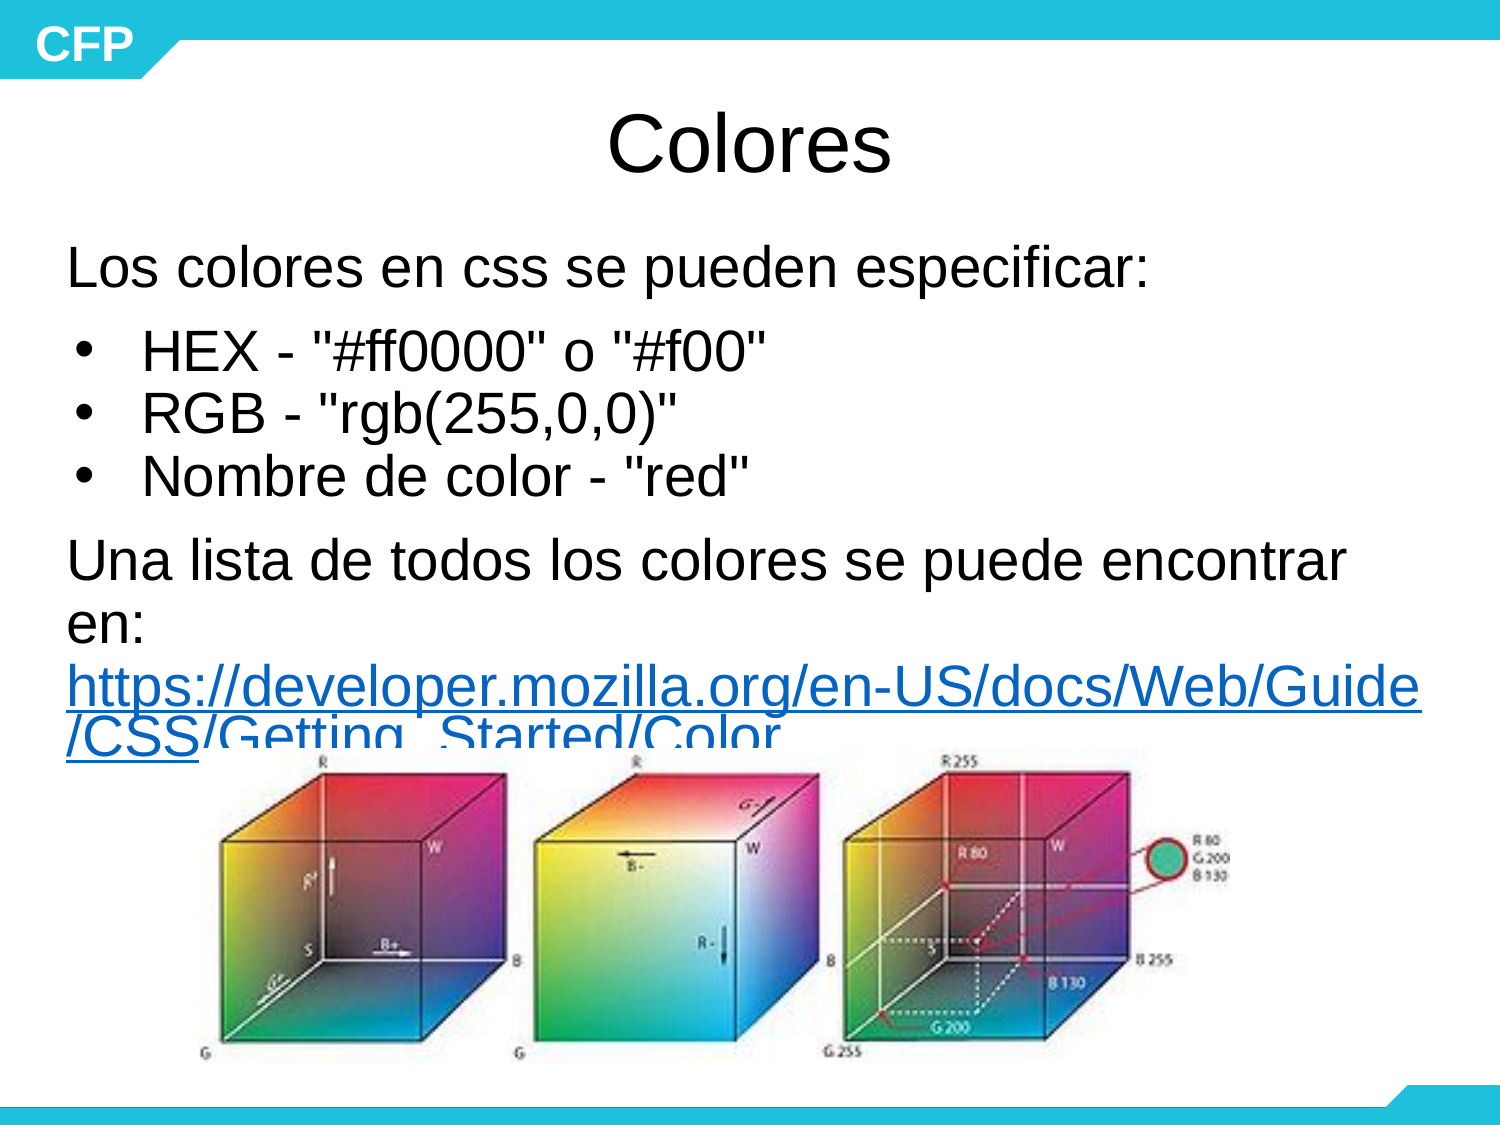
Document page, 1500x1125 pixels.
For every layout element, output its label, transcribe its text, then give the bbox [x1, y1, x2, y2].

title Colores [103, 45, 1397, 229]
list Los colores en css se pueden especificar: HEX - "#ff0000" o "#f00" RGB - "rgb(255,0,0)" Nombre de color - "red" Una lista de todos los colores se puede encontrar en: https://developer.mozilla.org/en-US/docs/Web/Guide/CSS/Getting_Started/Color [51, 229, 1449, 1053]
picture [199, 747, 1231, 1063]
